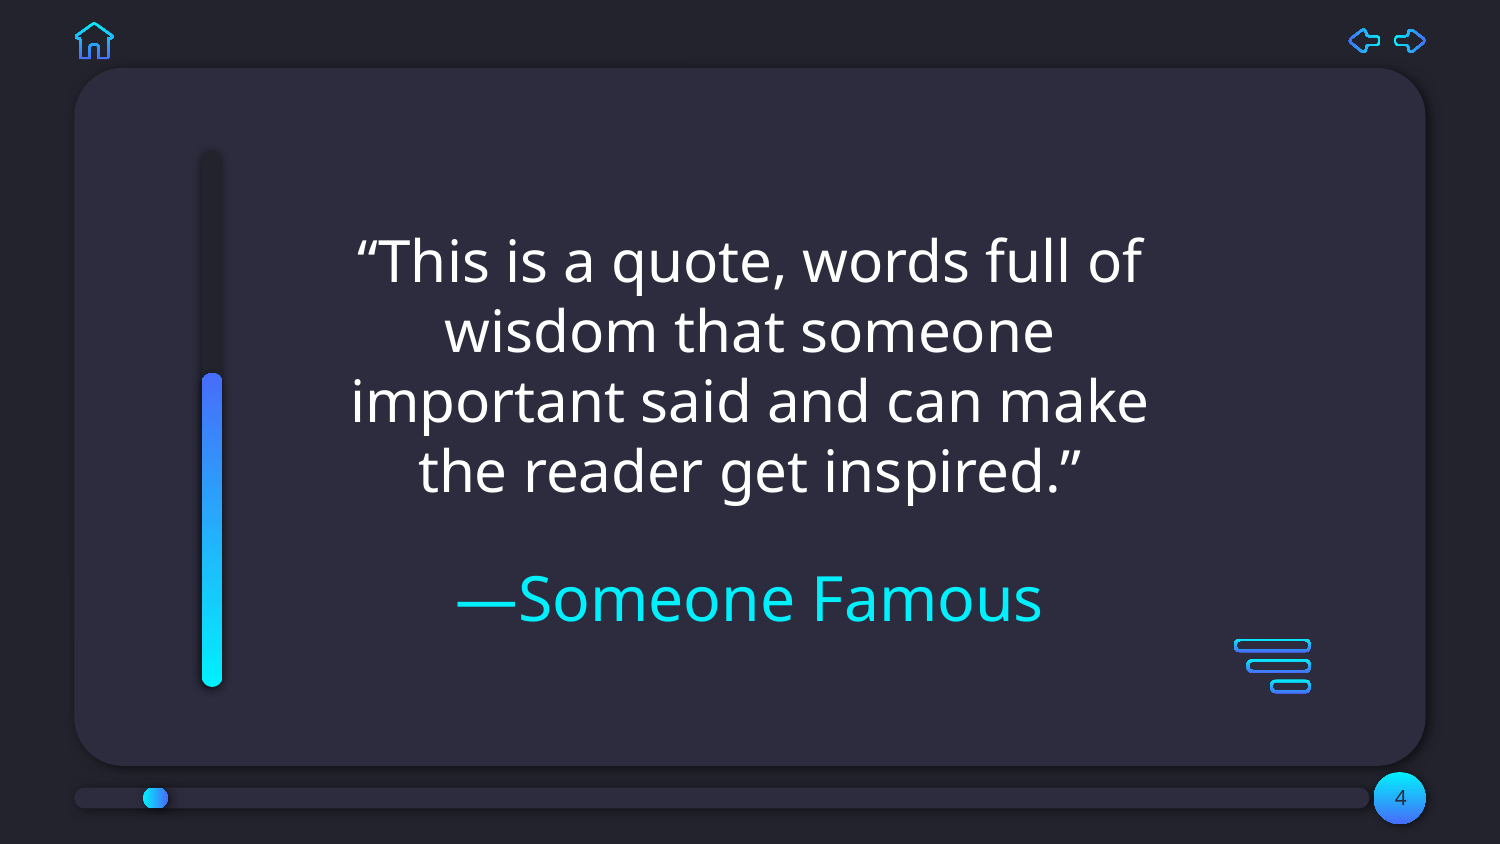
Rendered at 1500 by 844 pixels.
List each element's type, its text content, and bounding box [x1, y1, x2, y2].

text_box [143, 787, 168, 809]
text_box [74, 22, 114, 60]
title —Someone Famous [292, 544, 1208, 632]
text_box [1348, 28, 1381, 53]
subtitle “This is a quote, words full of wisdom that someone important said and can make the reader get inspired.” [292, 212, 1208, 520]
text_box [1233, 638, 1312, 694]
text_box [1394, 28, 1426, 53]
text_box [201, 149, 223, 688]
